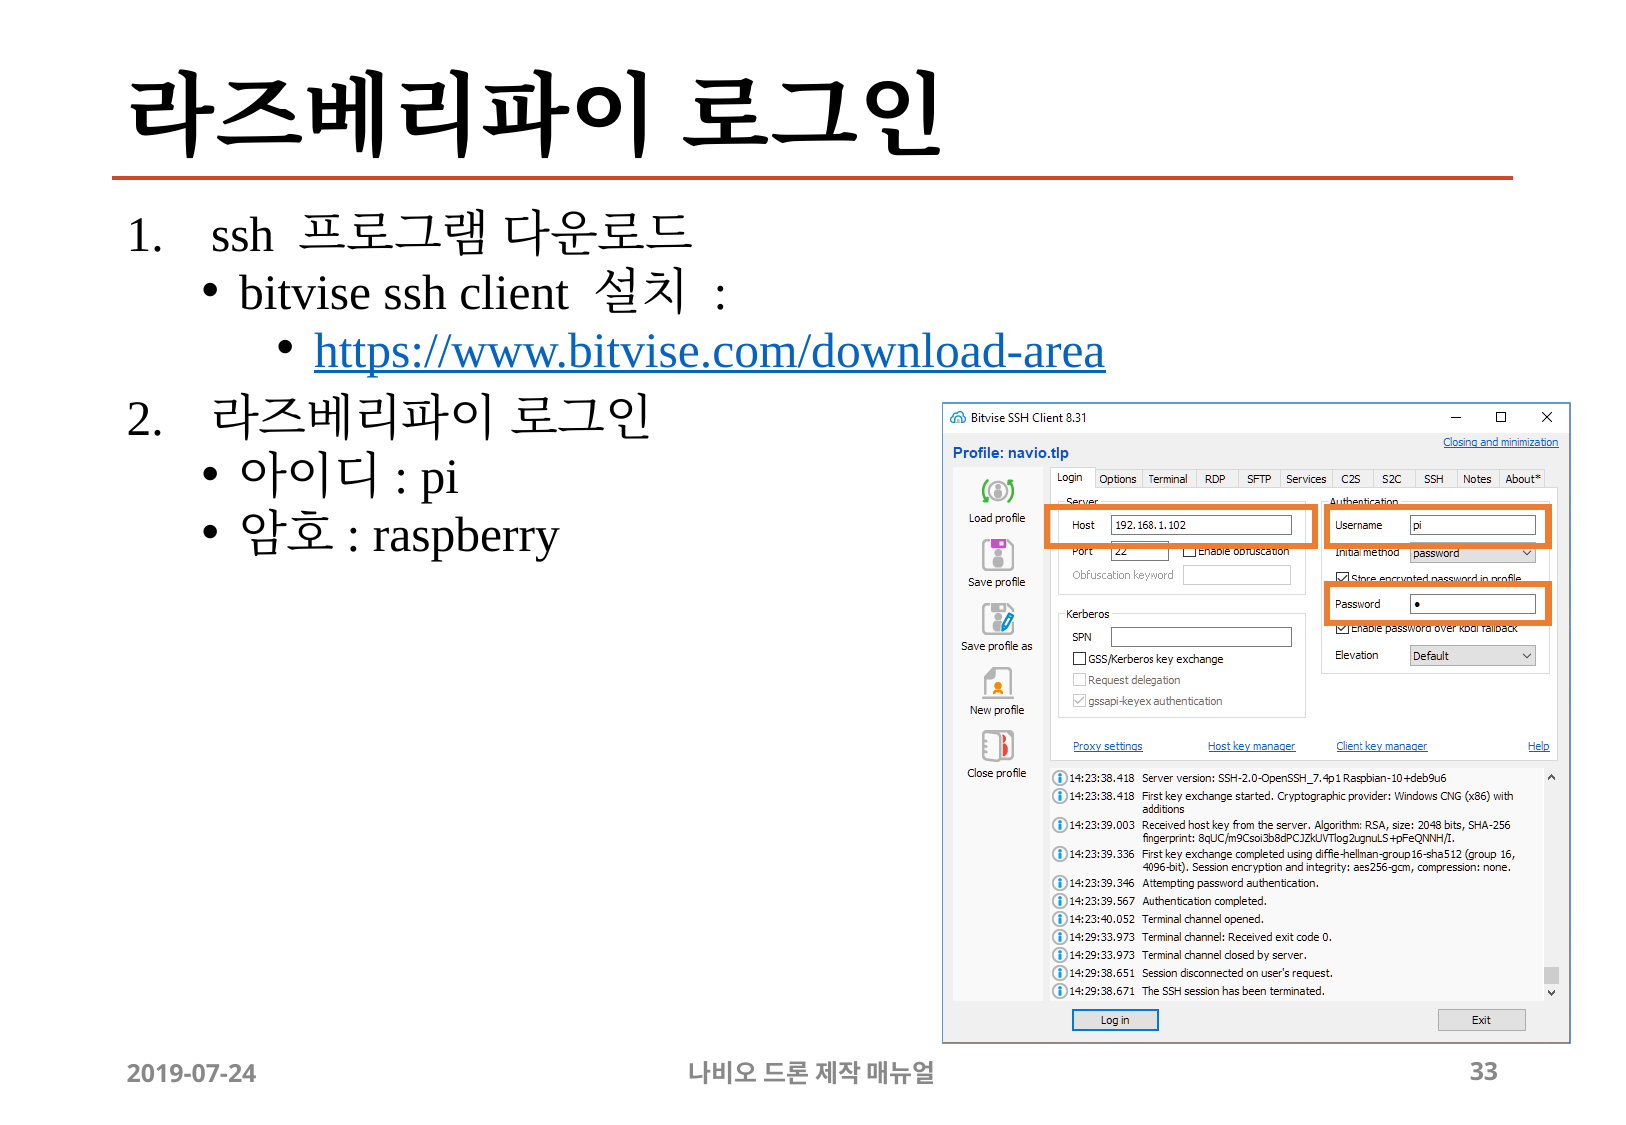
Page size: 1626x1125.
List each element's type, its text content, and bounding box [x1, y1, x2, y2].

footer 나비오 드론 제작 매뉴얼 [538, 1042, 1087, 1103]
slide_number 33 [1433, 1051, 1514, 1103]
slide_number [111, 1042, 303, 1103]
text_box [942, 403, 1571, 1043]
list ssh 프로그램 다운로드 bitvise ssh client 설치 : https://www.bitvise.com/download-area 라즈베리파이 로그인 아이디: pi 암호: raspberry [111, 205, 1514, 594]
title 라즈베리파이 로그인 [111, 59, 1514, 179]
